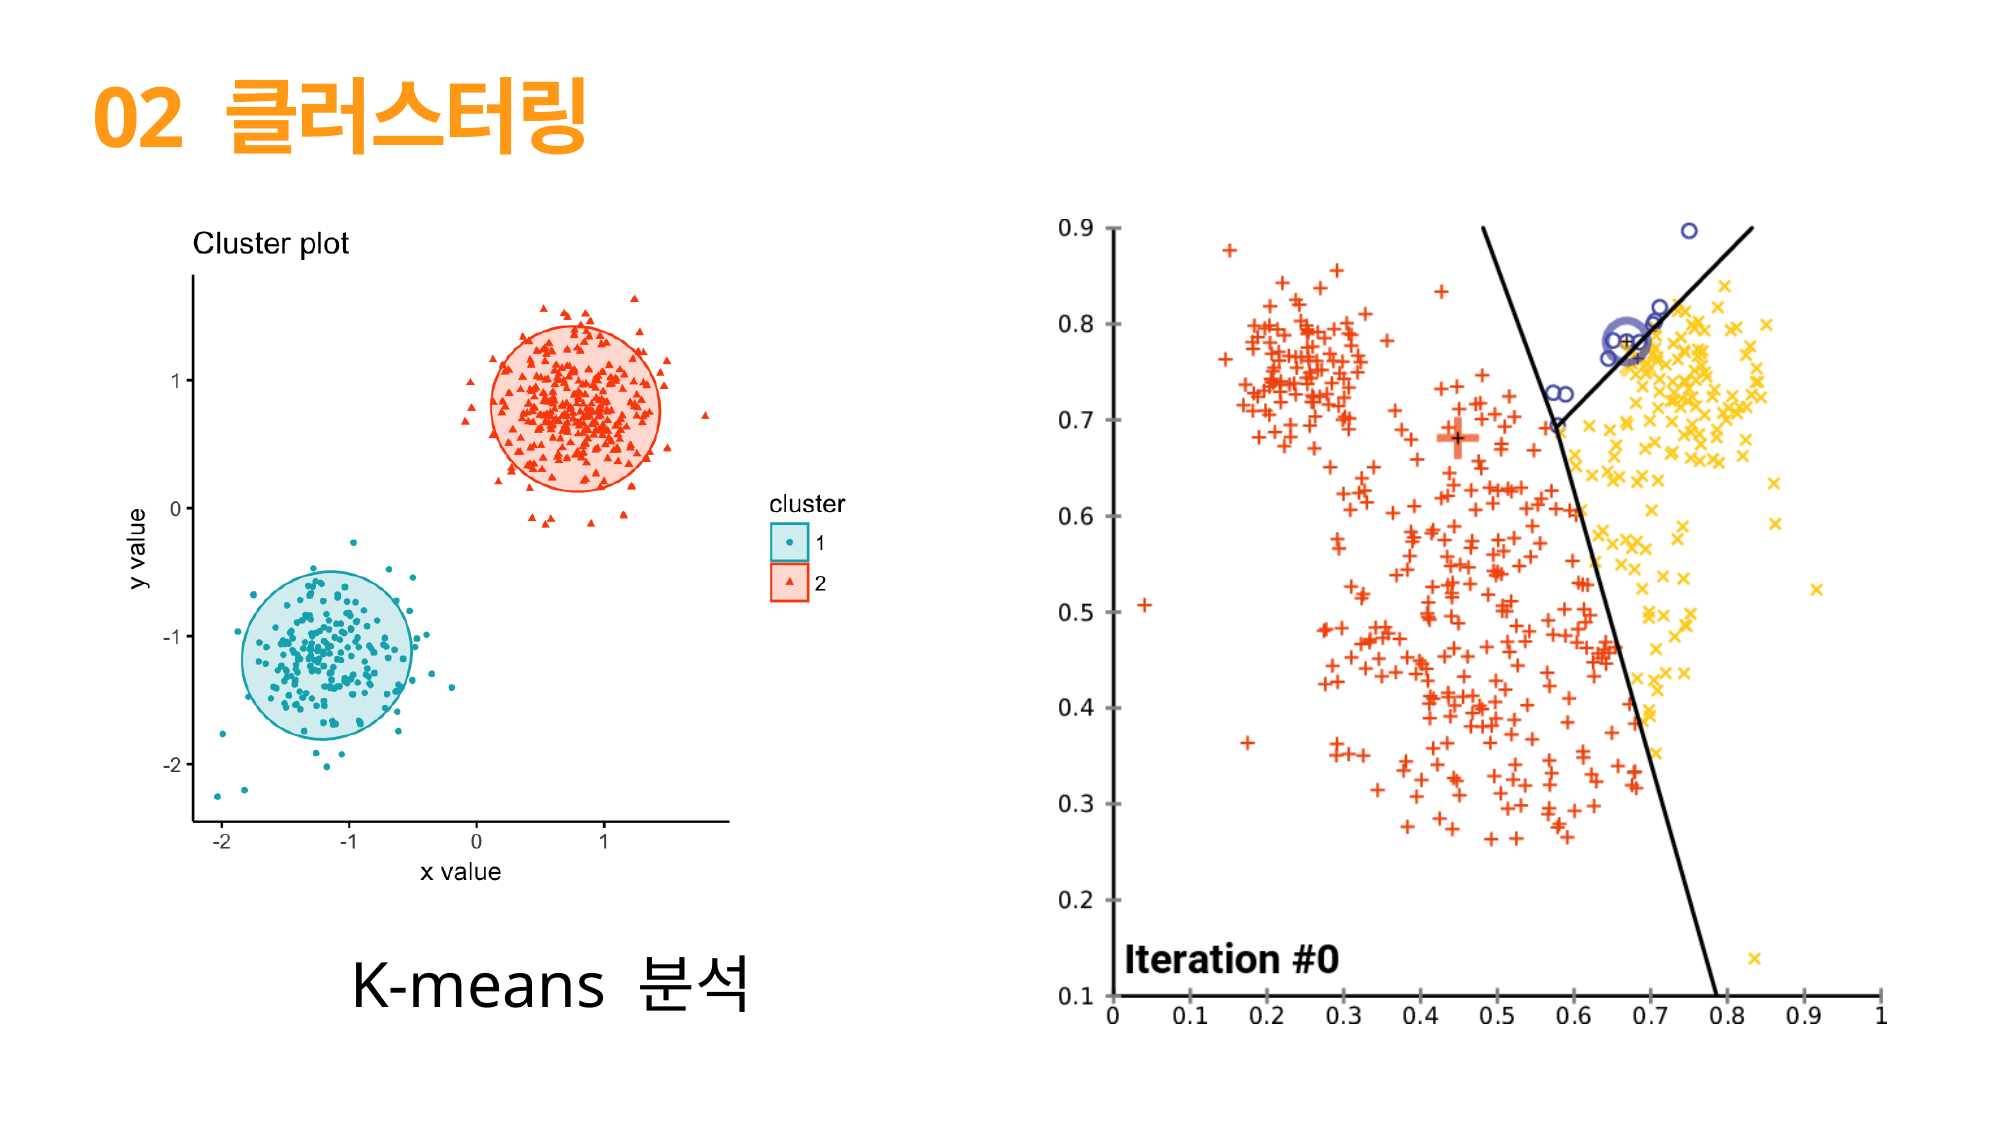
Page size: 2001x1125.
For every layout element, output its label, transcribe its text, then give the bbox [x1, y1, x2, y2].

text_box K-means 분석 [335, 937, 945, 1027]
text_box 02 클러스터링 [78, 56, 608, 172]
picture [113, 218, 871, 892]
picture [1058, 219, 1887, 1024]
